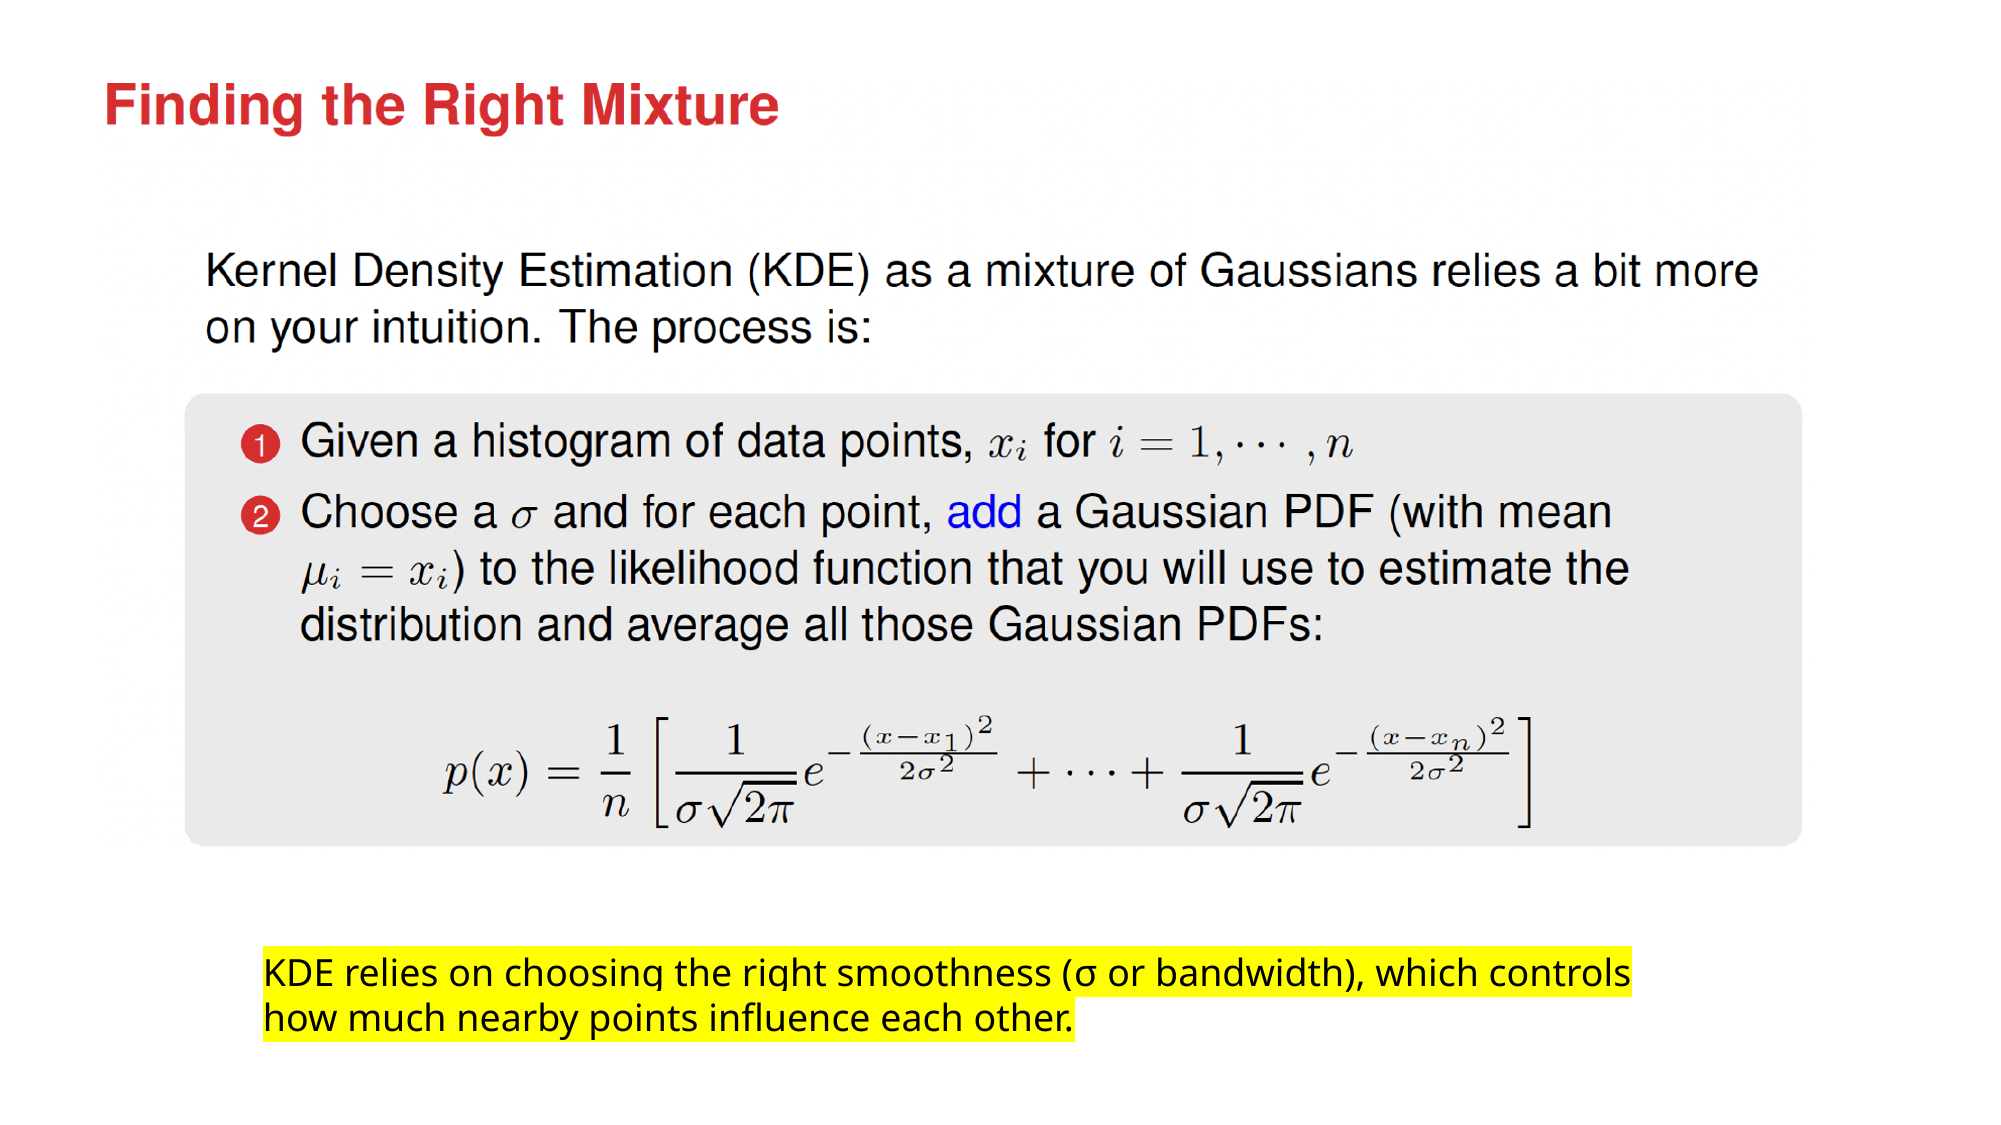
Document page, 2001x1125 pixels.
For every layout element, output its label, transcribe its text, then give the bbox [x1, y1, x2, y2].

text_box KDE relies on choosing the right smoothness (σ or bandwidth), which controls how much nearby points influence each other. [248, 941, 1668, 1047]
picture [89, 53, 1982, 863]
